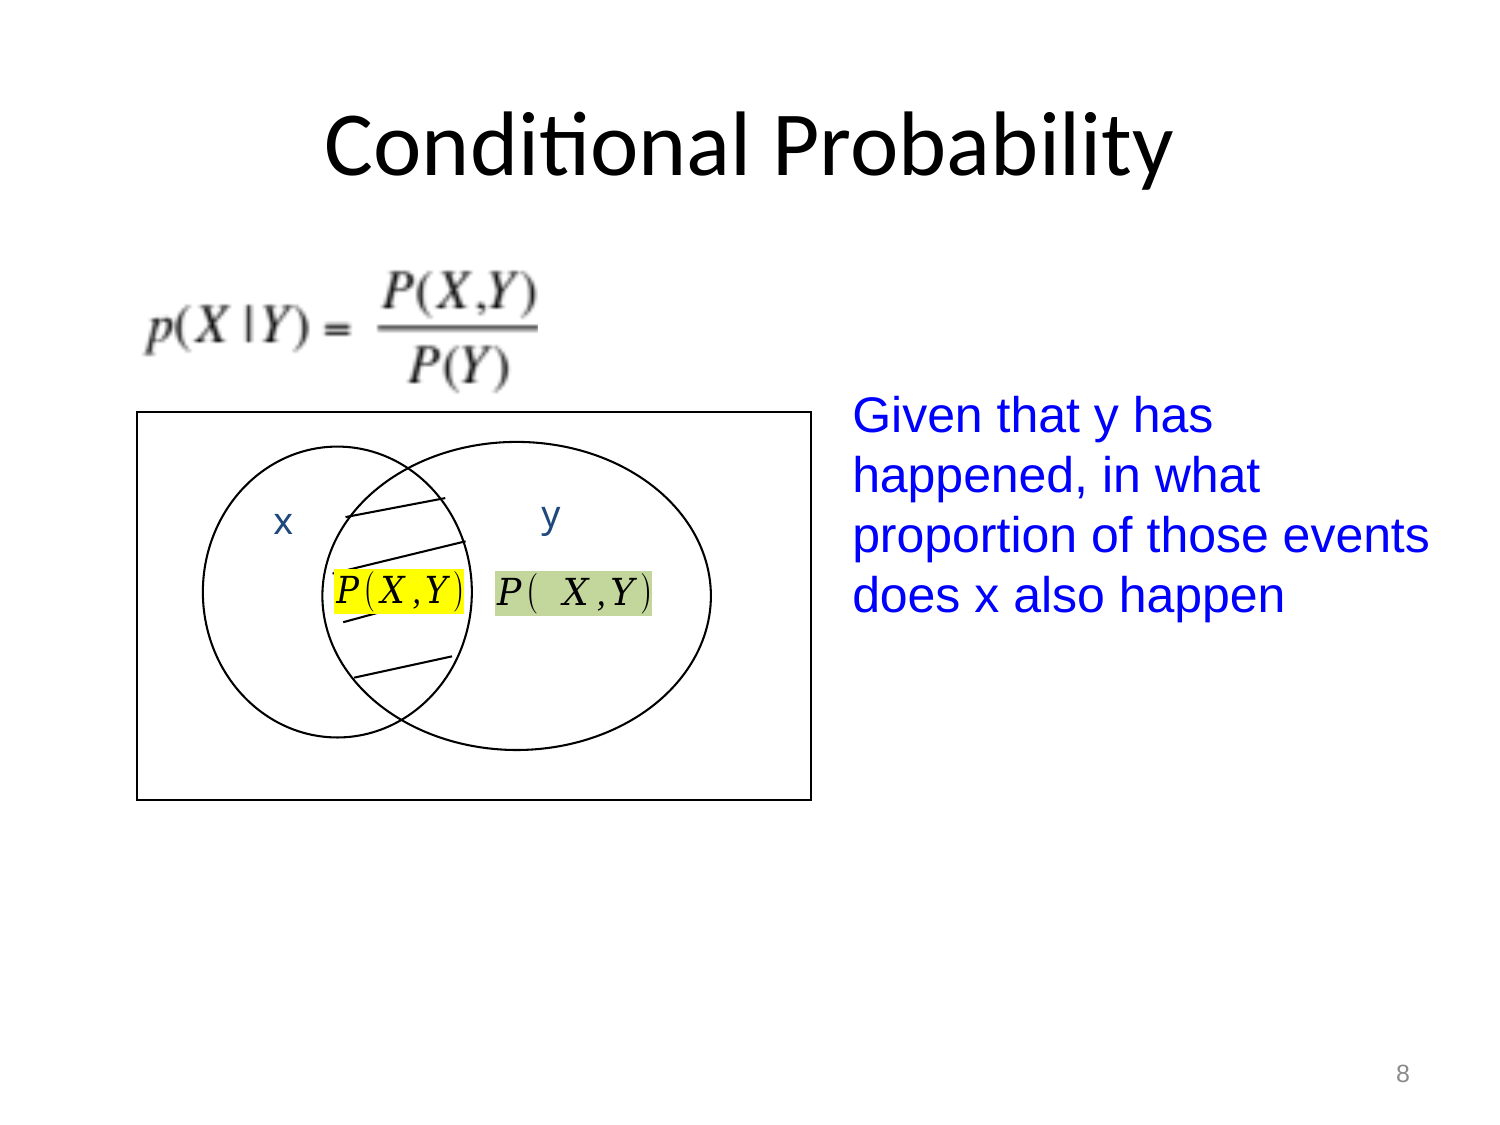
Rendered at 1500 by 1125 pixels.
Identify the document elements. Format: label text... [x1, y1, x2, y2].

title Conditional Probability [75, 45, 1425, 233]
text_box Given that y has happened, in what proportion of those events does x also happen [837, 374, 1475, 630]
text_box [202, 446, 408, 738]
slide_number 8 [1074, 1042, 1425, 1103]
text_box [340, 495, 346, 526]
text_box [137, 412, 812, 800]
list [137, 262, 539, 395]
text_box y [531, 490, 572, 541]
text_box x [263, 497, 304, 548]
text_box [322, 441, 711, 751]
